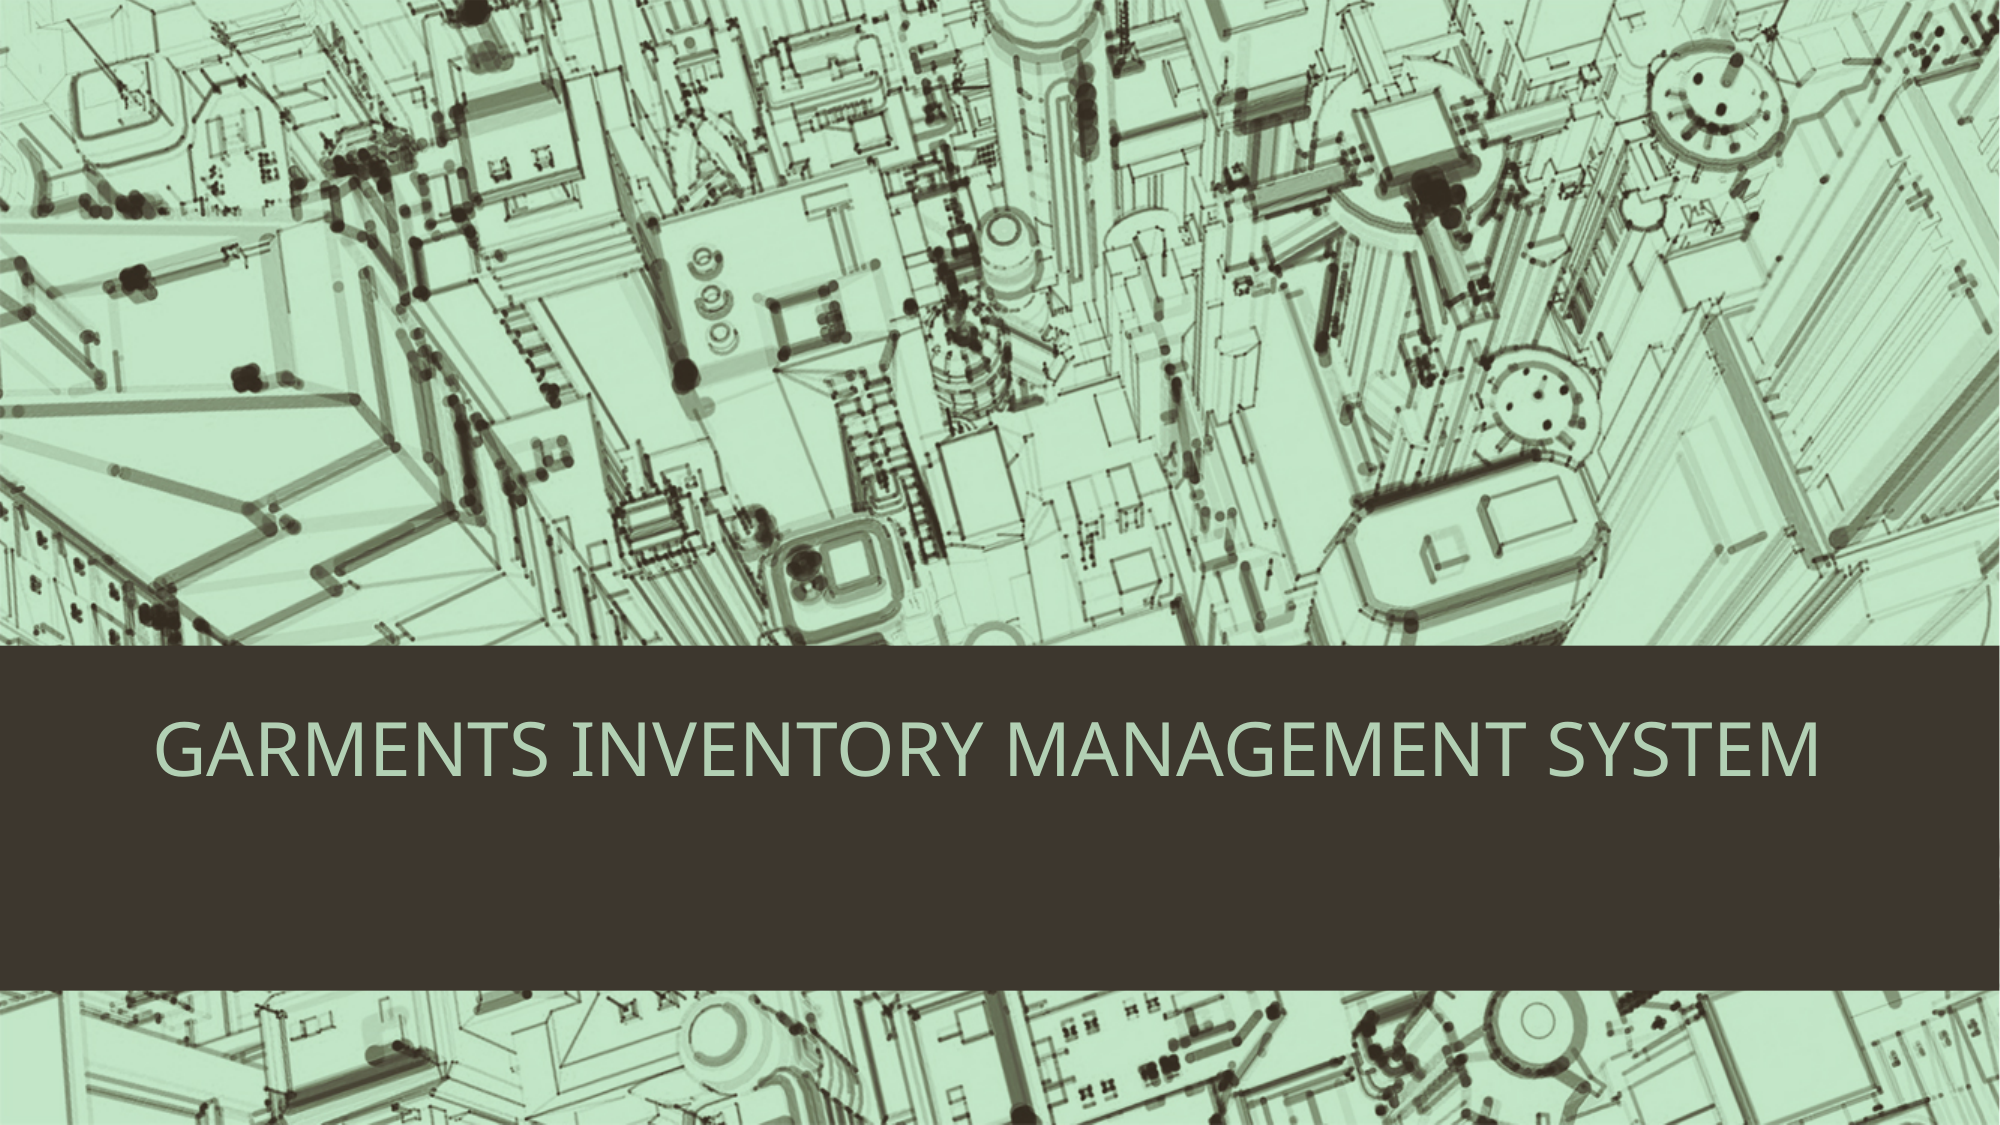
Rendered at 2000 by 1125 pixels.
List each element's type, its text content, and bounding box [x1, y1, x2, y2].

picture [0, 991, 2000, 1125]
title GARMENTS INVENTORY MANAGEMENT SYSTEM [137, 612, 1862, 803]
picture [0, 0, 2000, 645]
